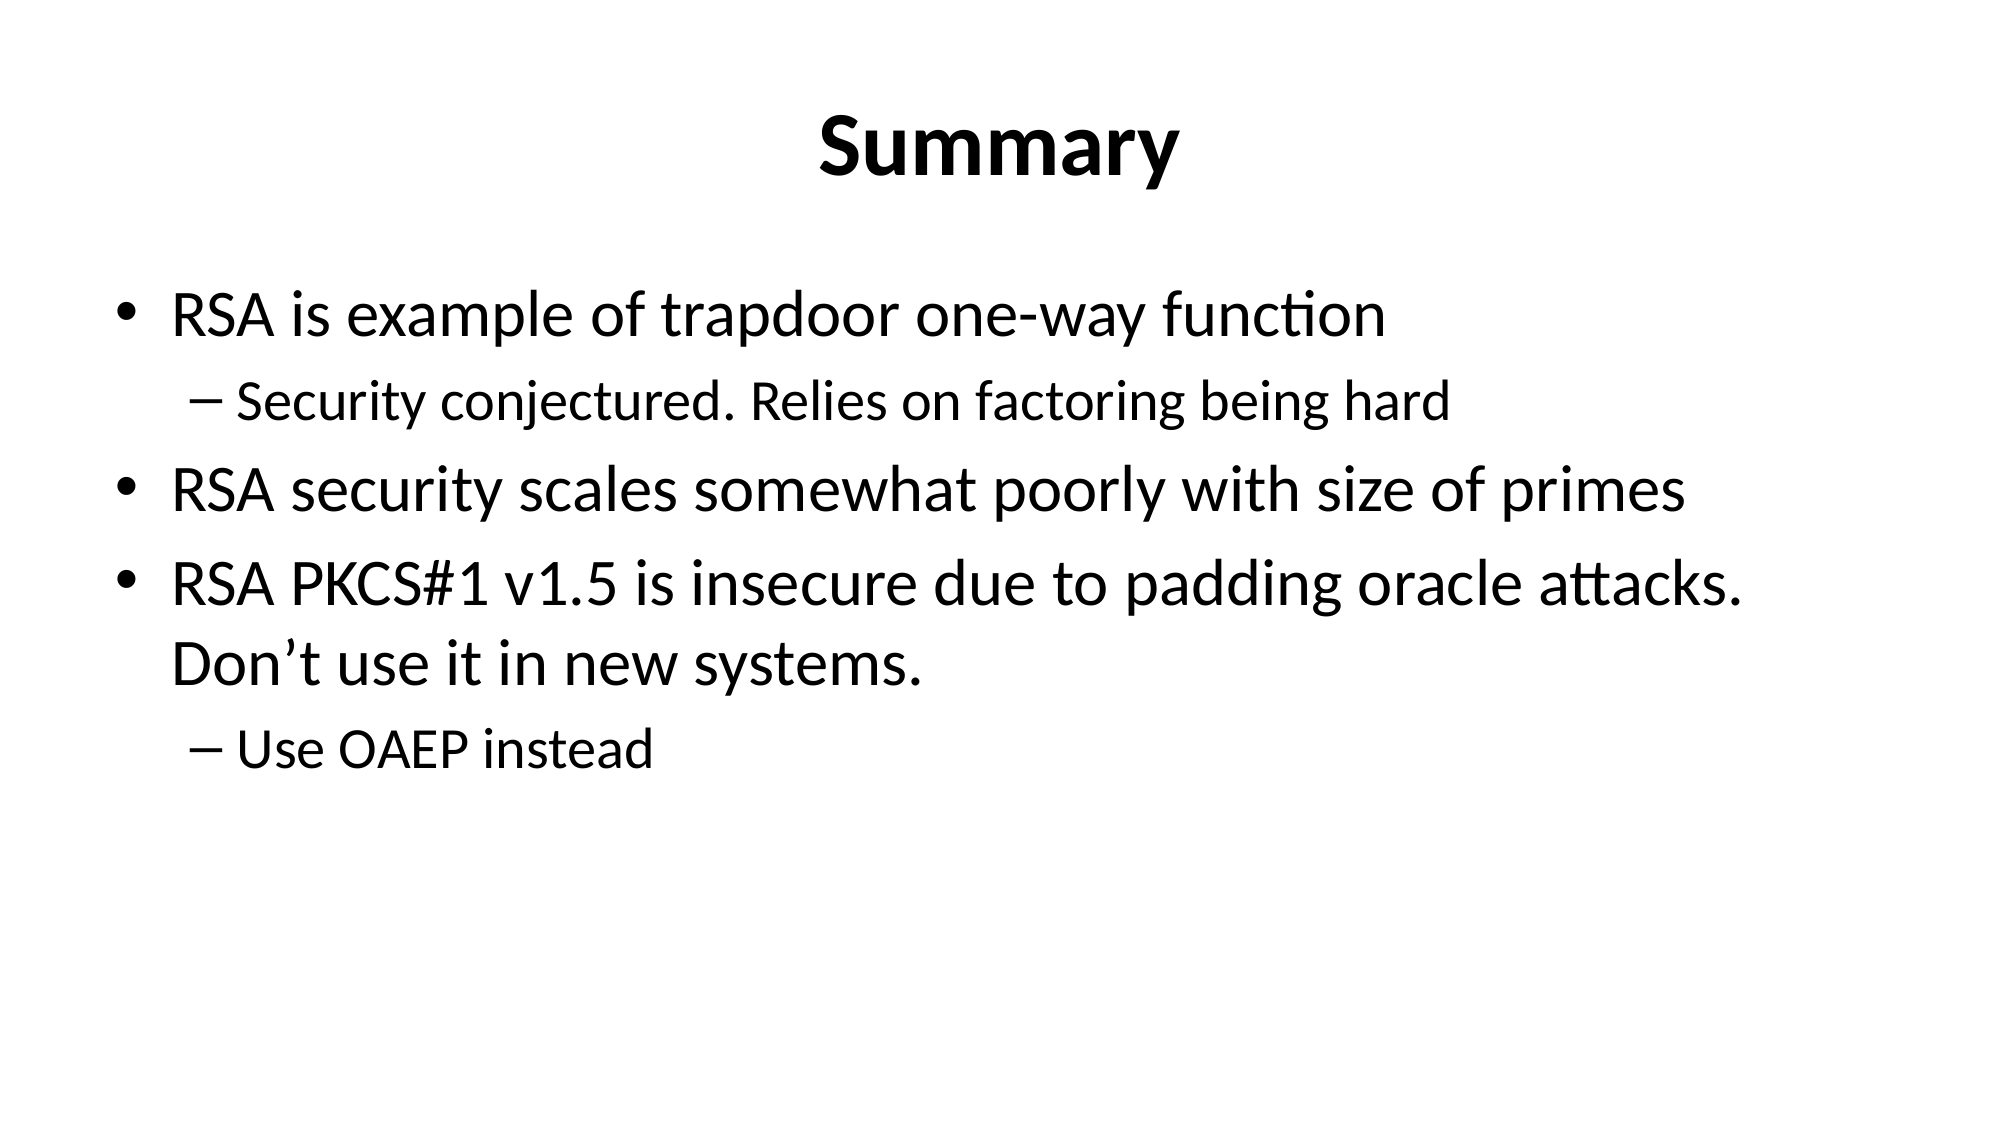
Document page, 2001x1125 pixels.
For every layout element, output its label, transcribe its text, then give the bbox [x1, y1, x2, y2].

list RSA is example of trapdoor one-way function Security conjectured. Relies on factoring being hard RSA security scales somewhat poorly with size of primes RSA PKCS#1 v1.5 is insecure due to padding oracle attacks. Don’t use it in new systems. Use OAEP instead [99, 262, 1900, 1005]
title Summary [99, 45, 1900, 233]
